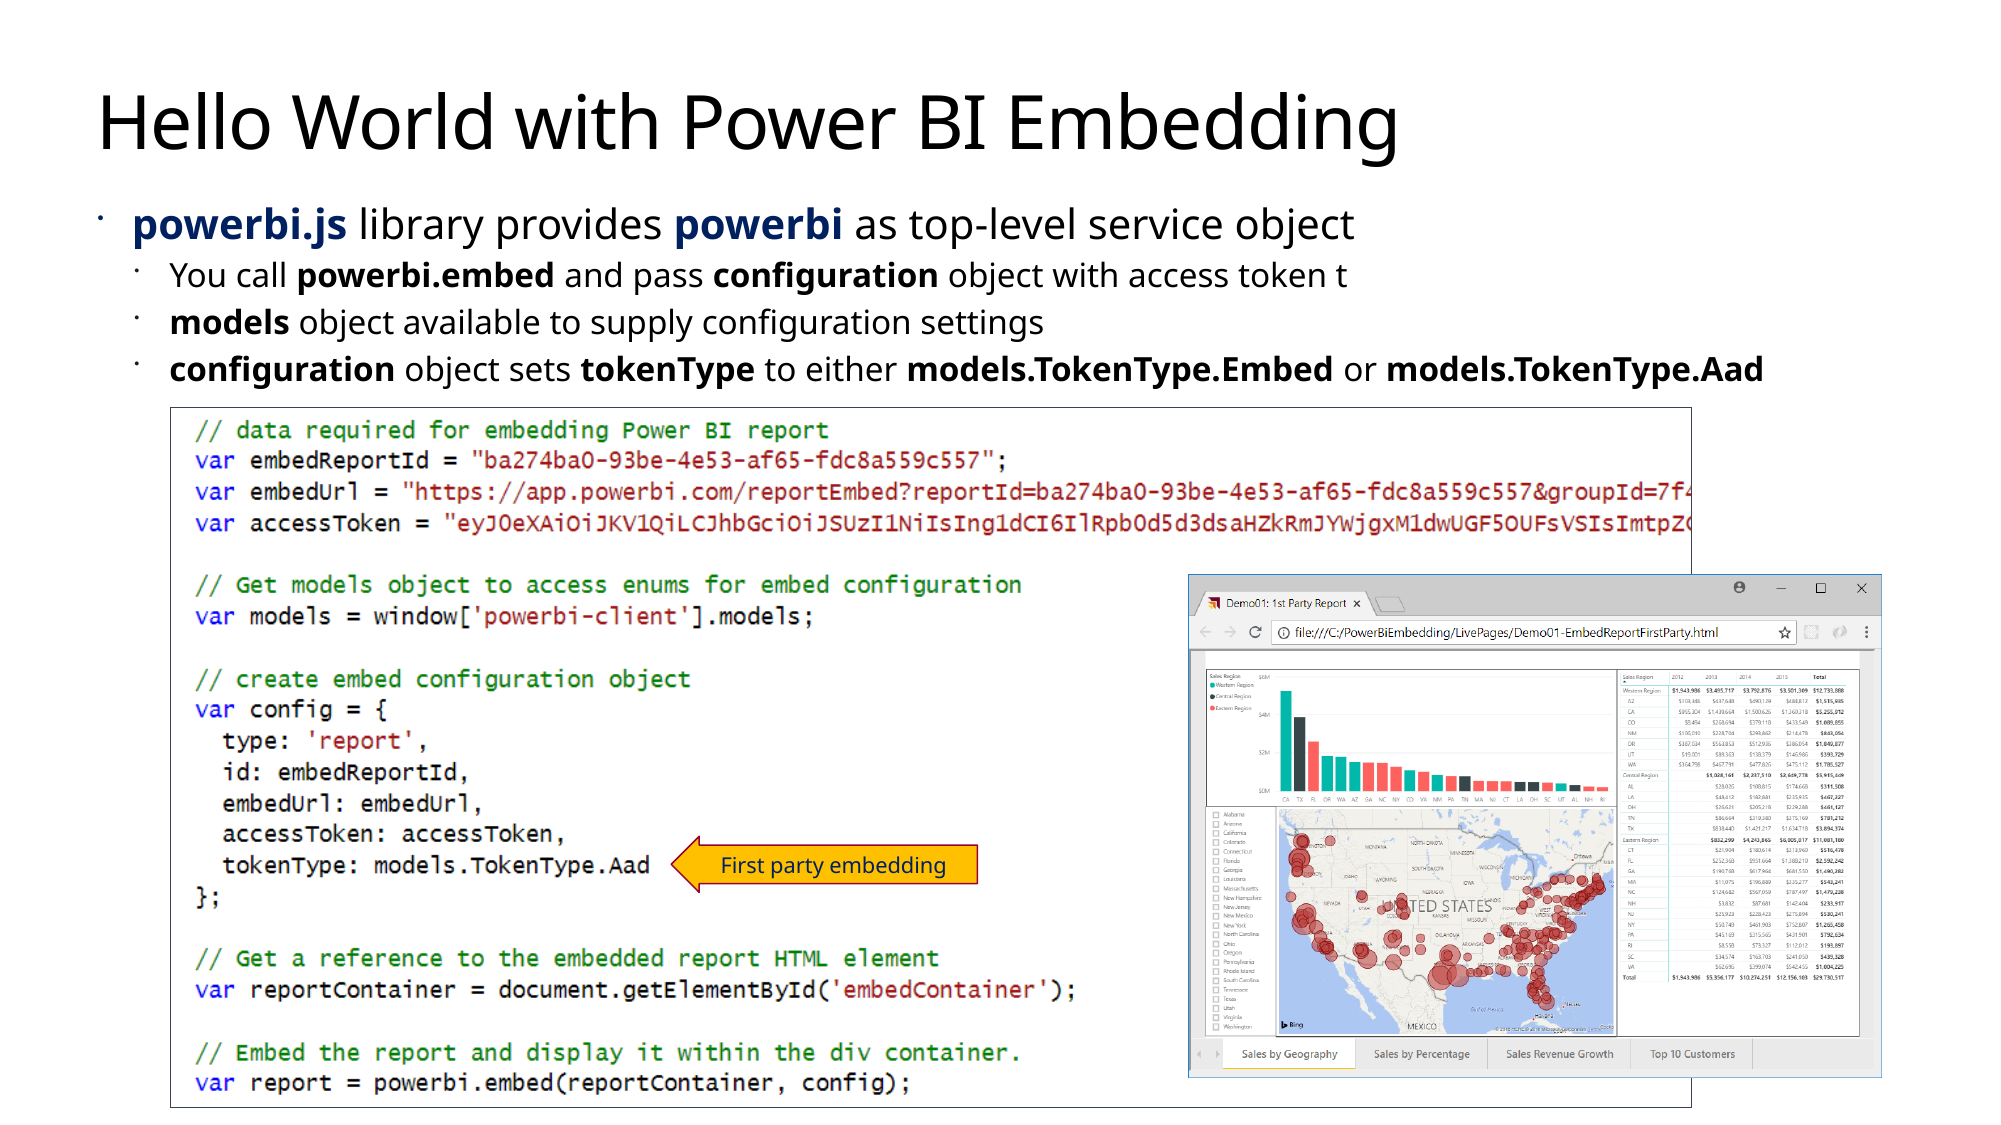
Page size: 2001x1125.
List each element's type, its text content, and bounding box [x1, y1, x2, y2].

picture [169, 407, 1882, 1108]
title Hello World with Power BI Embedding [96, 75, 1904, 166]
list powerbi.js library provides powerbi as top-level service object You call powerbi.embed and pass configuration object with access token t models object available to supply configuration settings configuration object sets tokenType to either models.TokenType.Embed or models.TokenType.Aad [94, 197, 1902, 394]
